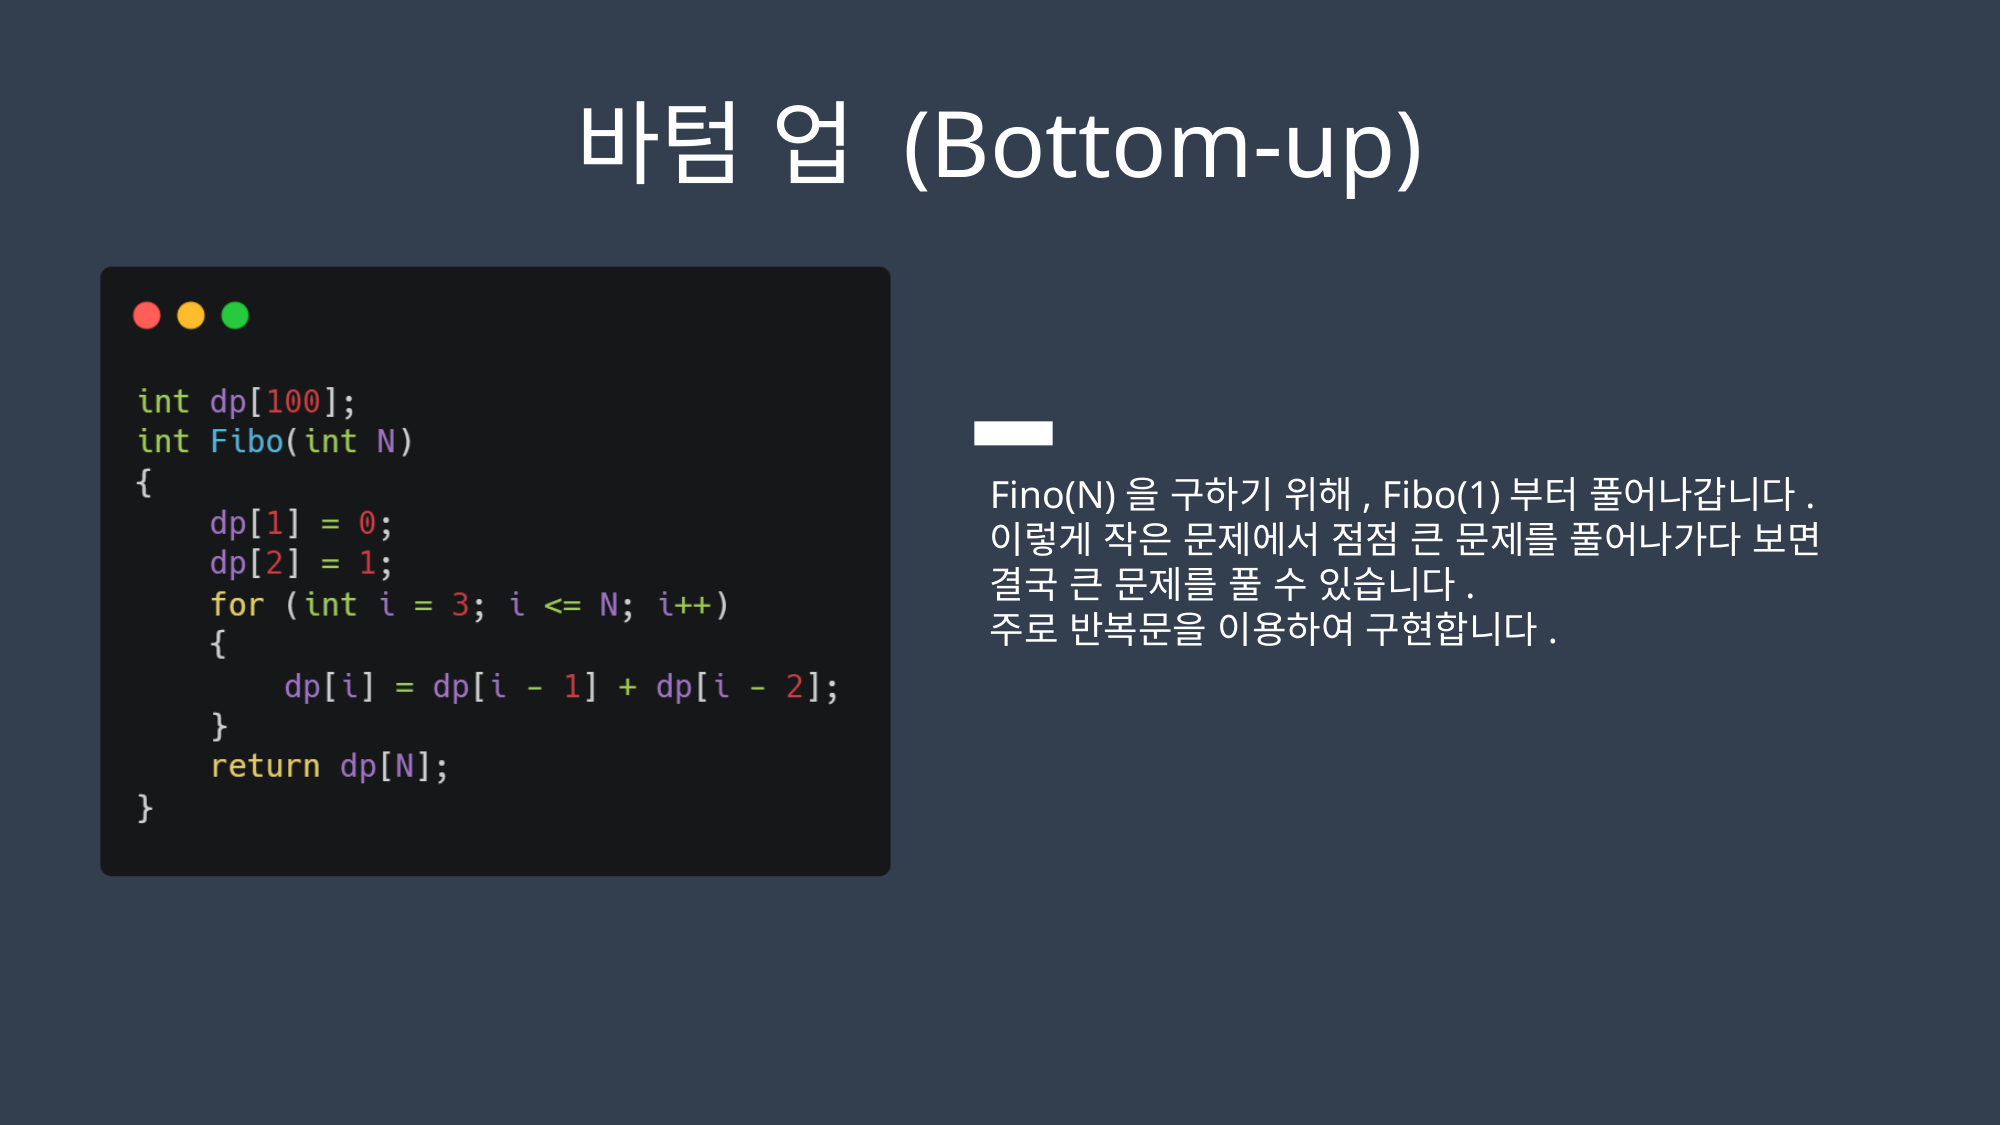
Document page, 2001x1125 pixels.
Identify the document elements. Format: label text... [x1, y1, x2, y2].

text_box Fino(N)을 구하기 위해, Fibo(1)부터 풀어나갑니다. 이렇게 작은 문제에서 점점 큰 문제를 풀어나가다 보면 결국 큰 문제를 풀 수 있습니다. 주로 반복문을 이용하여 구현합니다. [1014, 463, 1838, 659]
picture [0, 141, 1014, 1002]
text_box 바텀 업 (Bottom-up) [561, 78, 1439, 204]
text_box [1014, 420, 1054, 446]
